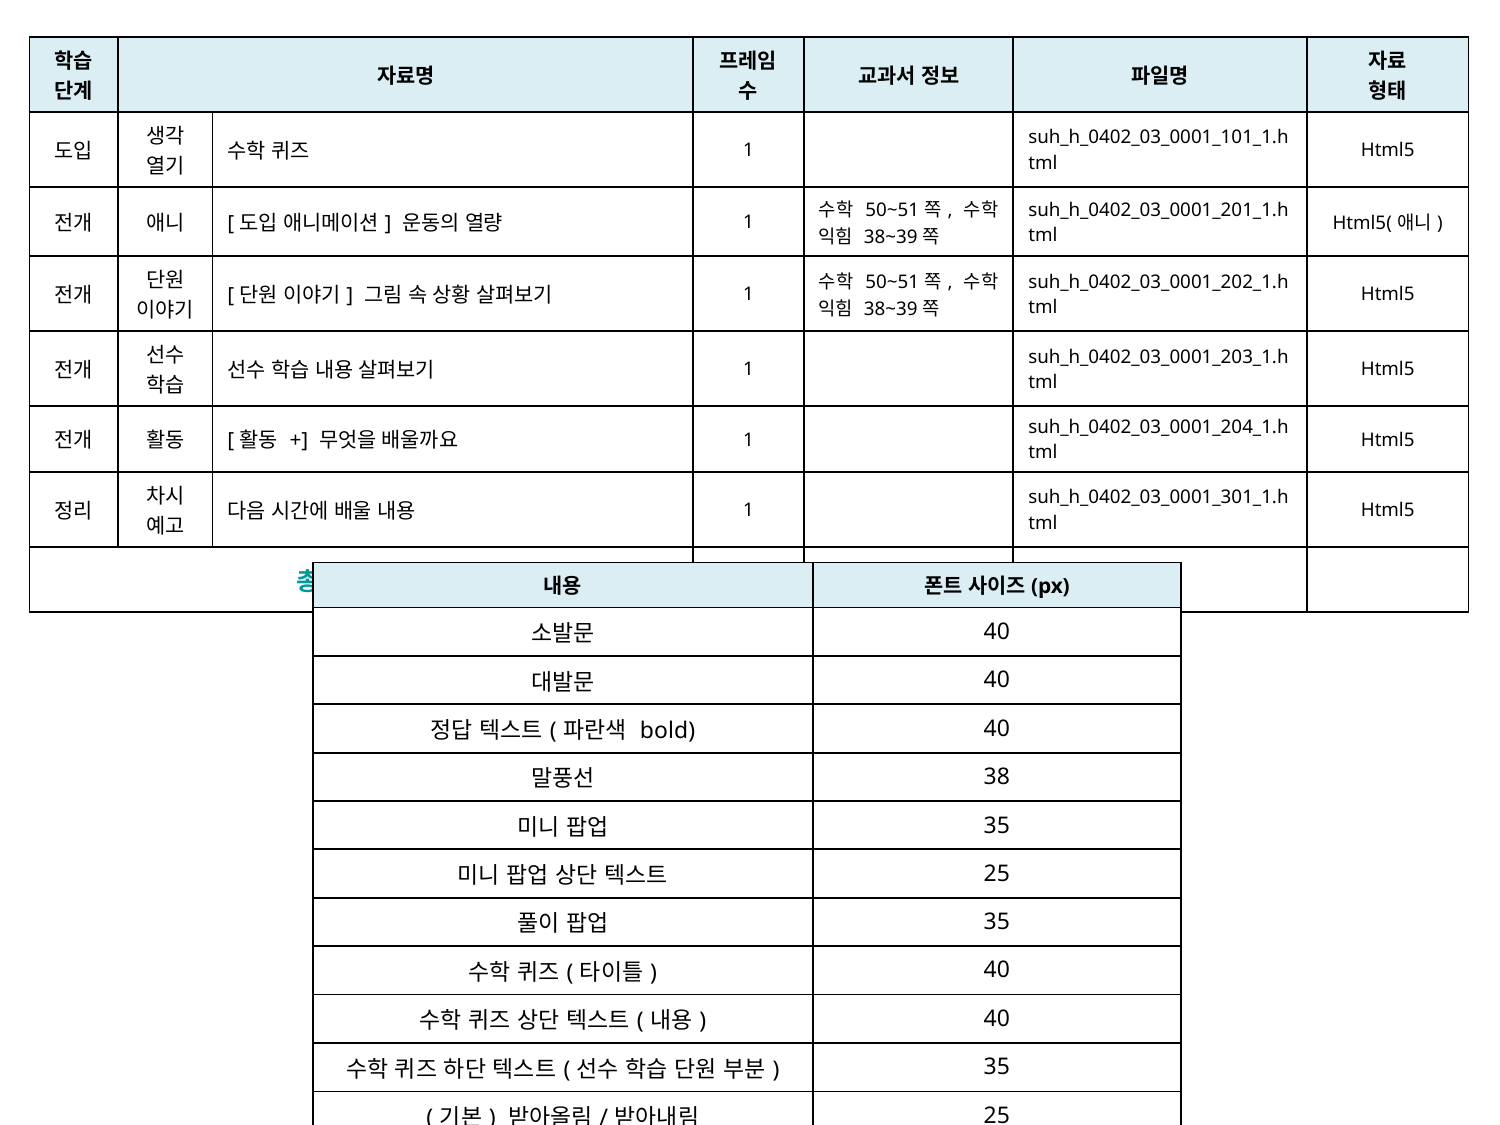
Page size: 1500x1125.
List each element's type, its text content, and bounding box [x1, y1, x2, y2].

table_cell 25 [814, 1092, 1180, 1125]
table_cell 선수 학습 [119, 332, 212, 405]
table_cell 6 [694, 548, 803, 562]
table_cell [805, 473, 1012, 546]
table_cell Html5 [1308, 257, 1468, 330]
table_cell suh_h_0402_03_0001_204_1.html [1014, 407, 1306, 471]
table_cell 대발문 [314, 657, 812, 703]
table_cell 수학 50~51쪽, 수학 익힘 38~39쪽 [805, 257, 1012, 330]
table_cell 미니 팝업 [314, 802, 812, 848]
table_header 내용 [314, 563, 812, 607]
table_cell 40 [814, 995, 1180, 1042]
table_cell 미니 팝업 상단 텍스트 [314, 850, 812, 897]
table_cell Html5 [1308, 113, 1468, 186]
table_cell 차시 예고 [119, 473, 212, 546]
table_cell 40 [814, 705, 1180, 752]
table_cell suh_h_0402_03_0001_201_1.html [1014, 188, 1306, 255]
table_cell 40 [814, 657, 1180, 703]
table_cell 35 [814, 1044, 1180, 1091]
table_cell [1014, 548, 1306, 611]
table_cell Html5 [1308, 332, 1468, 405]
table_cell [805, 407, 1012, 471]
table_cell 말풍선 [314, 754, 812, 800]
table_cell [도입 애니메이션] 운동의 열량 [213, 188, 692, 255]
table_cell 1 [694, 257, 803, 330]
table_cell 전개 [30, 188, 117, 255]
table_cell 수학 퀴즈 상단 텍스트(내용) [314, 995, 812, 1042]
table_cell [805, 548, 1012, 562]
table_cell 정답 텍스트(파란색 bold) [314, 705, 812, 752]
table_cell (기본) 받아올림/받아내림 [314, 1092, 812, 1125]
table_cell [활동 +] 무엇을 배울까요 [213, 407, 692, 471]
table_cell 35 [814, 899, 1180, 945]
table_cell 다음 시간에 배울 내용 [213, 473, 692, 546]
table_cell suh_h_0402_03_0001_202_1.html [1014, 257, 1306, 330]
table_header 폰트 사이즈(px) [814, 563, 1180, 607]
table_cell 수학 퀴즈 하단 텍스트(선수 학습 단원 부분) [314, 1044, 812, 1091]
table_cell 도입 [30, 113, 117, 186]
table_header 자료명 [119, 38, 692, 111]
table_cell 40 [814, 608, 1180, 655]
table_cell 40 [814, 947, 1180, 994]
table_cell suh_h_0402_03_0001_203_1.html [1014, 332, 1306, 405]
table_cell 1 [694, 407, 803, 471]
table_header 자료 형태 [1308, 38, 1468, 111]
table_cell 단원 이야기 [119, 257, 212, 330]
table_cell 풀이 팝업 [314, 899, 812, 945]
table_cell 전개 [30, 407, 117, 471]
table_cell 소발문 [314, 608, 812, 655]
table_cell [805, 332, 1012, 405]
table_cell 전개 [30, 332, 117, 405]
table_cell 총 프레임 수 [30, 548, 692, 611]
table_cell suh_h_0402_03_0001_301_1.html [1014, 473, 1306, 546]
table_cell 전개 [30, 257, 117, 330]
table_cell 1 [694, 188, 803, 255]
table_cell 선수 학습 내용 살펴보기 [213, 332, 692, 405]
table_header 학습 단계 [30, 38, 117, 111]
table_cell 수학 퀴즈 [213, 113, 692, 186]
table_cell Html5 [1308, 407, 1468, 471]
table_cell 정리 [30, 473, 117, 546]
table_cell [805, 113, 1012, 186]
table_header 프레임 수 [694, 38, 803, 111]
table_cell suh_h_0402_03_0001_101_1.html [1014, 113, 1306, 186]
table_cell 수학 퀴즈(타이틀) [314, 947, 812, 994]
table_cell 35 [814, 802, 1180, 848]
table_cell 1 [694, 473, 803, 546]
table_cell 수학 50~51쪽, 수학 익힘 38~39쪽 [805, 188, 1012, 255]
table_cell 애니 [119, 188, 212, 255]
table_cell Html5 [1308, 473, 1468, 546]
table_cell [1308, 548, 1468, 611]
table_cell 생각 열기 [119, 113, 212, 186]
table_cell 활동 [119, 407, 212, 471]
table_cell Html5(애니) [1308, 188, 1468, 255]
table_cell 25 [814, 850, 1180, 897]
table_cell 1 [694, 113, 803, 186]
table_cell 1 [694, 332, 803, 405]
table_cell [단원 이야기] 그림 속 상황 살펴보기 [213, 257, 692, 330]
table_cell 38 [814, 754, 1180, 800]
table_header 파일명 [1014, 38, 1306, 111]
table_header 교과서 정보 [805, 38, 1012, 111]
